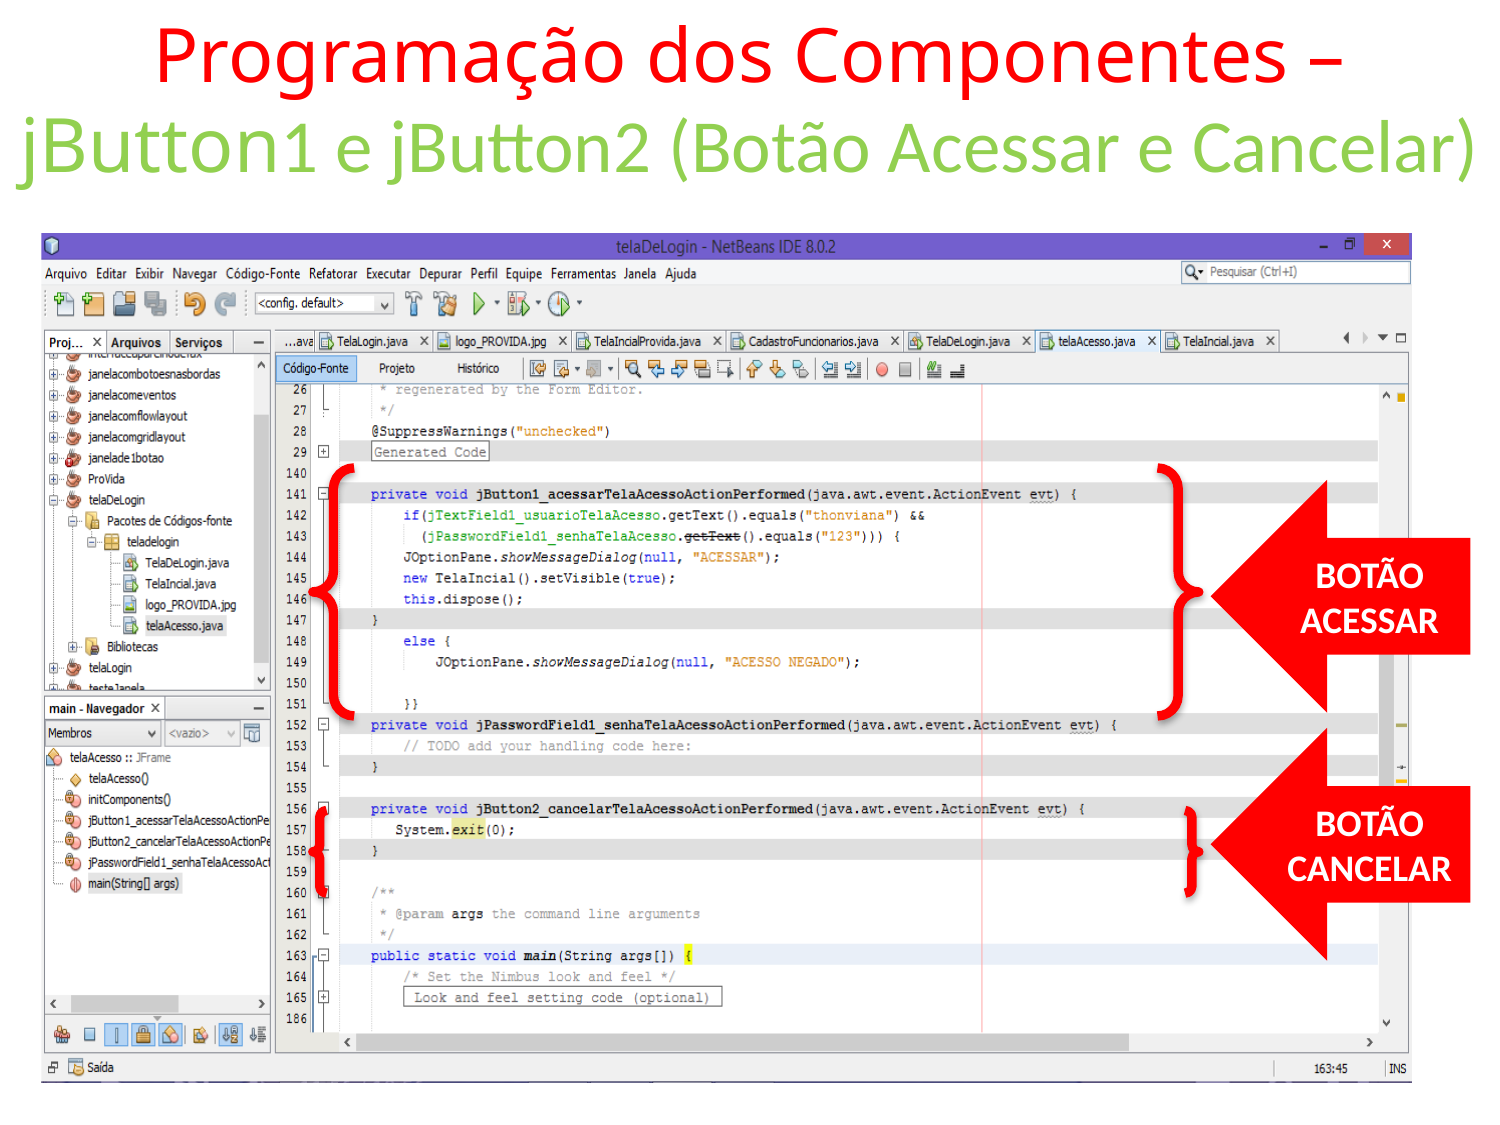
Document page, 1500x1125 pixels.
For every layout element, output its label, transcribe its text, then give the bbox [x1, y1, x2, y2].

picture [41, 233, 1413, 1083]
text_box BOTÃO ACESSAR [1418, 535, 1473, 657]
text_box BOTÃO CANCELAR [1418, 783, 1473, 905]
text_box Programação dos Componentes – jButton1 e jButton2 (Botão Acessar e Cancelar) [0, 0, 1500, 285]
